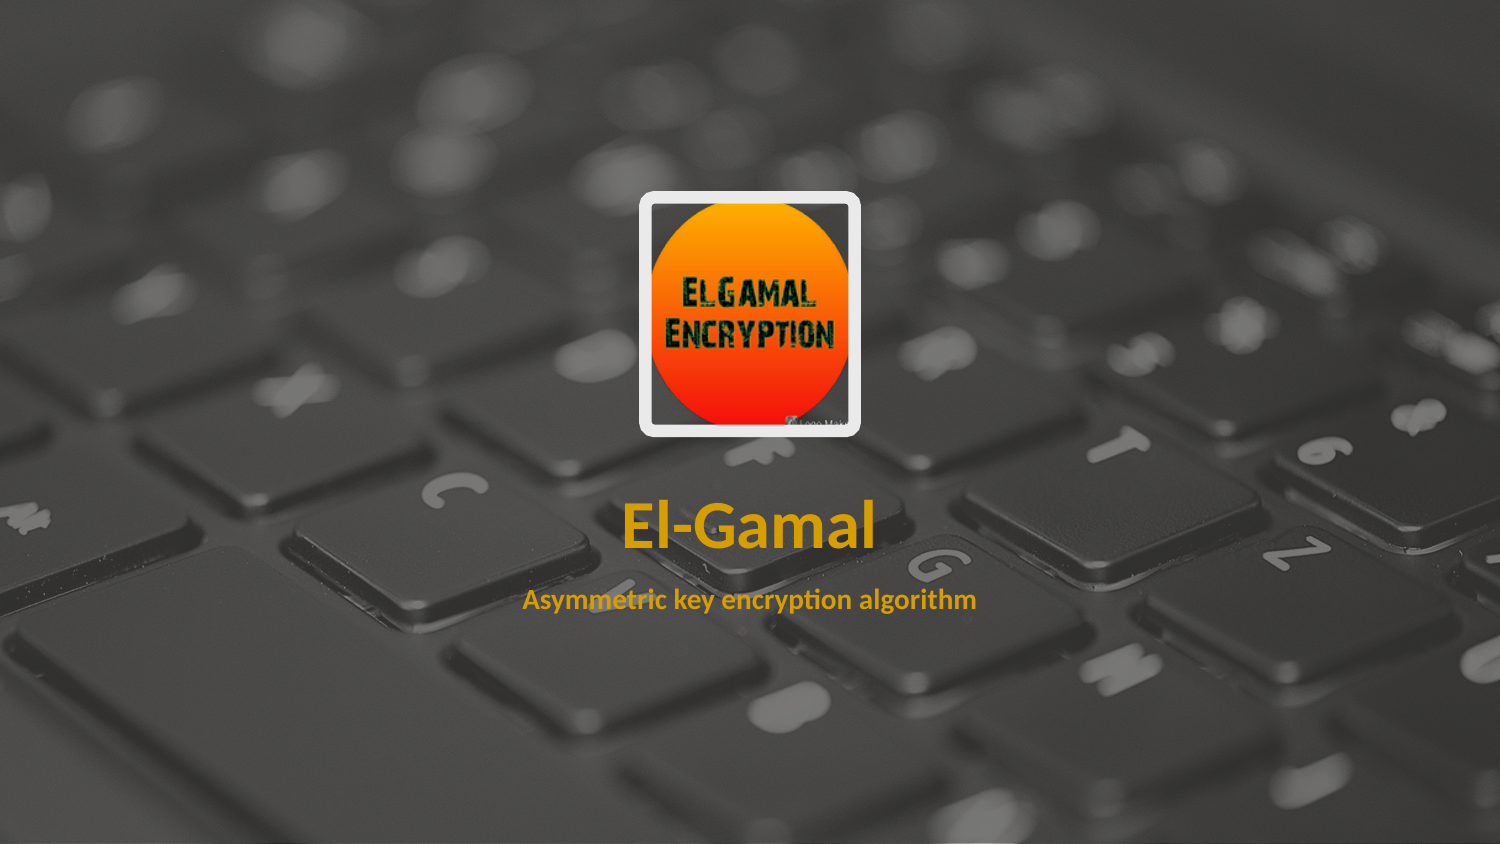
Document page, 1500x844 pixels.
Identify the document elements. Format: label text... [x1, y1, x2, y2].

picture [645, 197, 855, 432]
list El-Gamal [0, 478, 1500, 574]
list Asymmetric key encryption algorithm [0, 574, 1500, 622]
